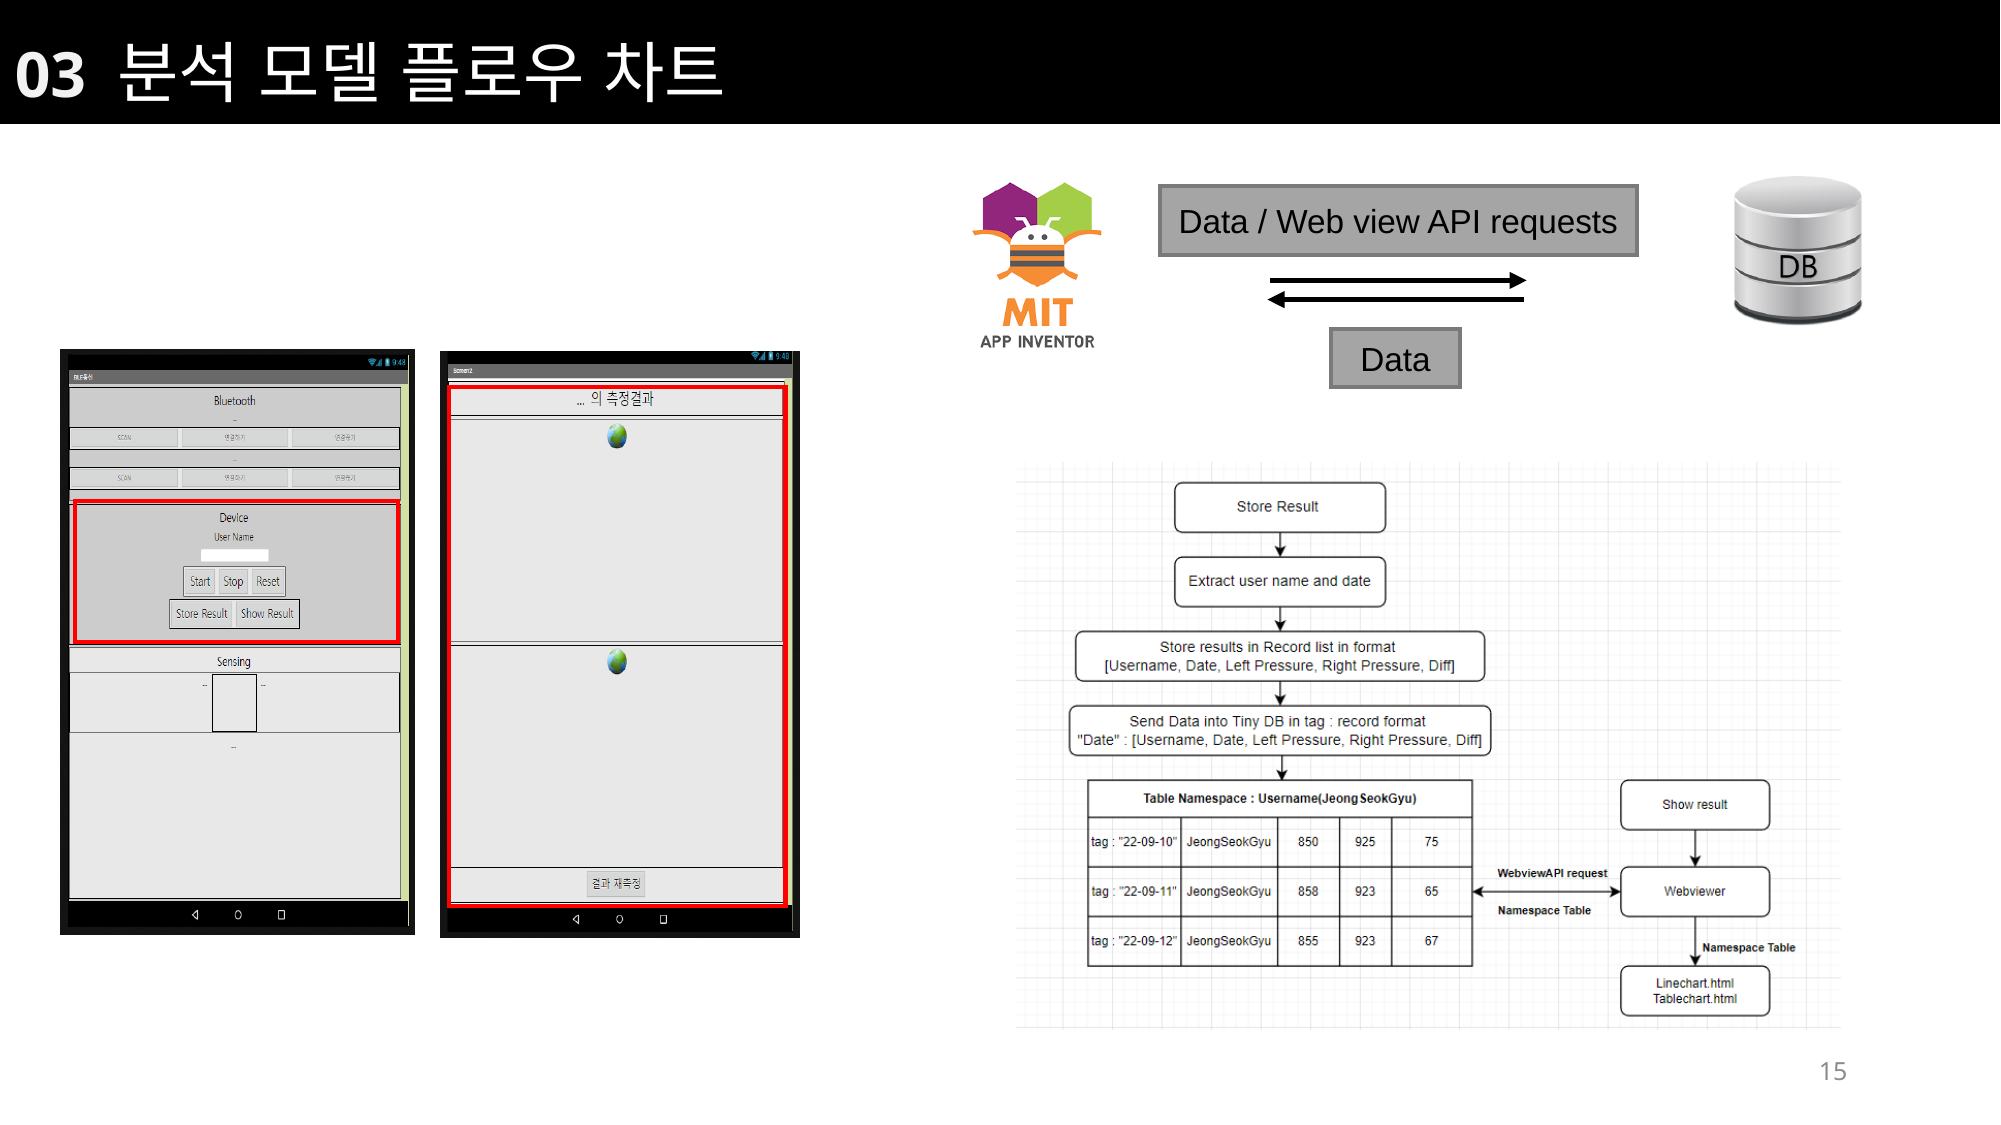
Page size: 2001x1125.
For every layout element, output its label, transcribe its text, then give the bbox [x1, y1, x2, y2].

picture [440, 351, 801, 938]
text_box Data [1329, 327, 1462, 389]
text_box 15 [1412, 1042, 1863, 1103]
text_box 03 분석 모델 플로우 차트 [0, 23, 840, 199]
text_box Data / Web view API requests [1165, 184, 1639, 257]
picture [1732, 174, 1863, 330]
picture [60, 348, 415, 935]
picture [1016, 462, 1842, 1030]
picture [910, 176, 1161, 353]
text_box [0, 0, 2000, 124]
